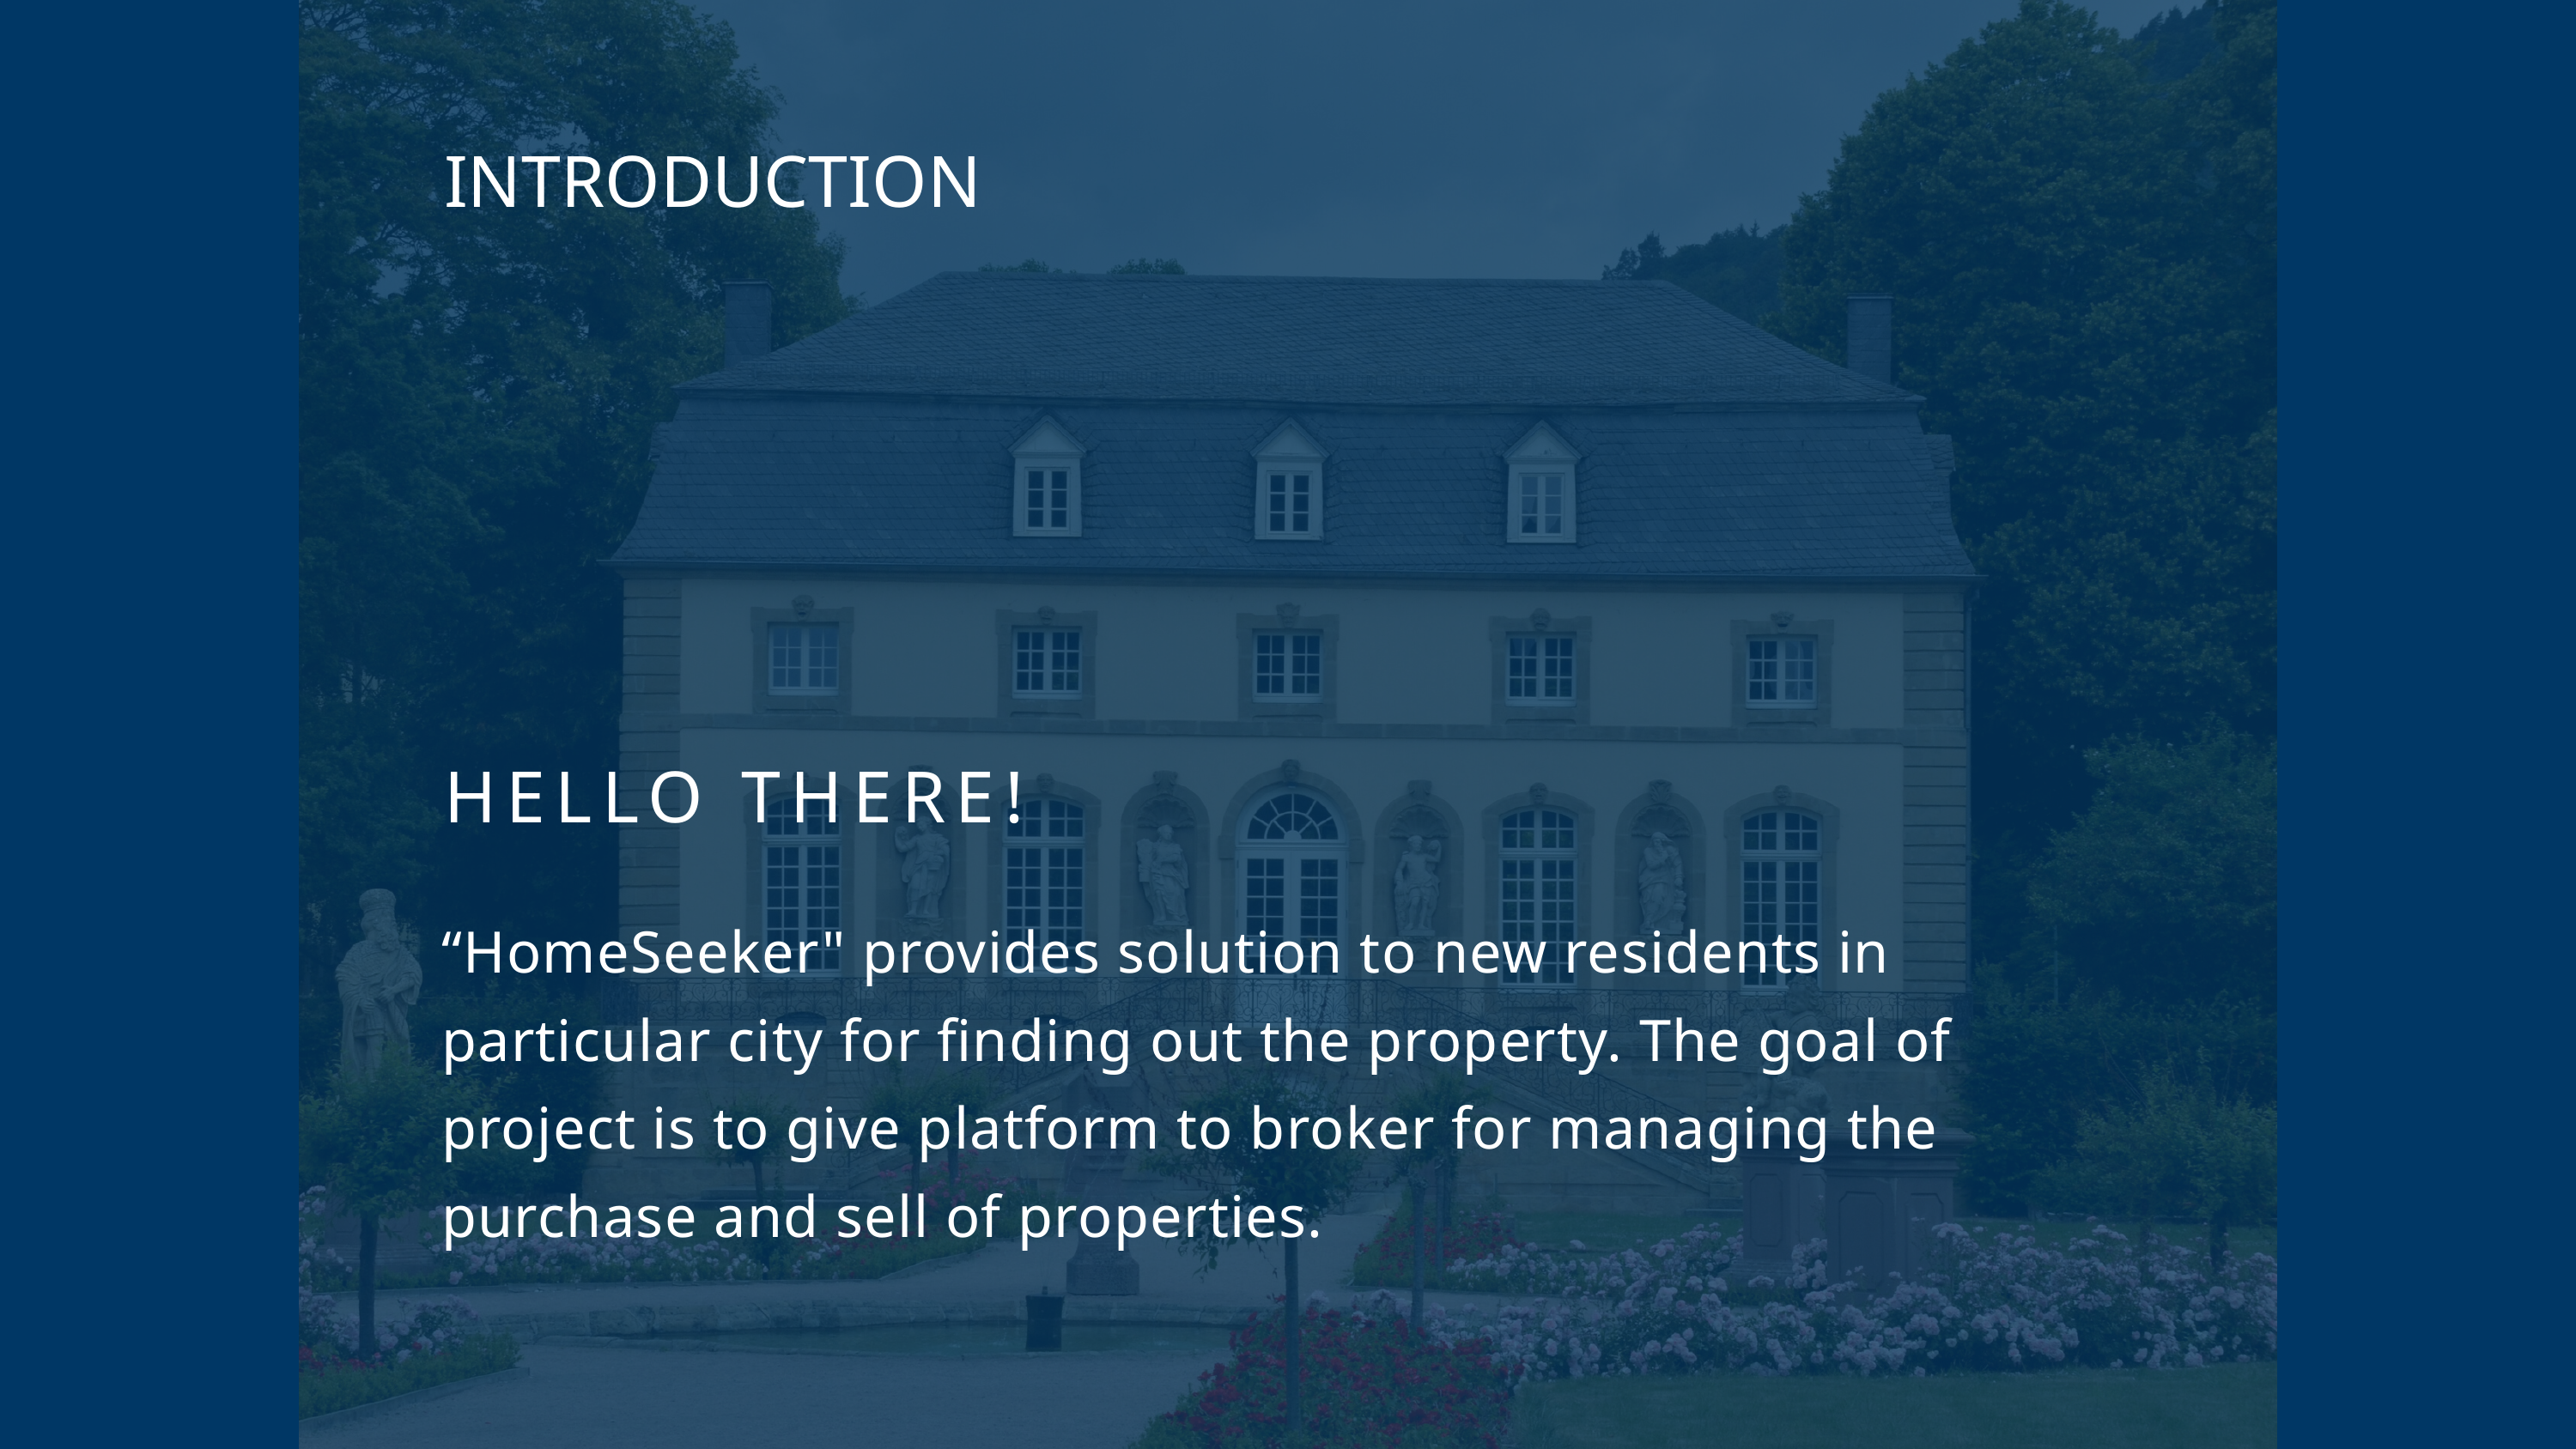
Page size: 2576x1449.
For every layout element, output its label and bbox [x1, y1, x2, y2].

text_box [299, 0, 2277, 1449]
text_box [440, 751, 2138, 1154]
